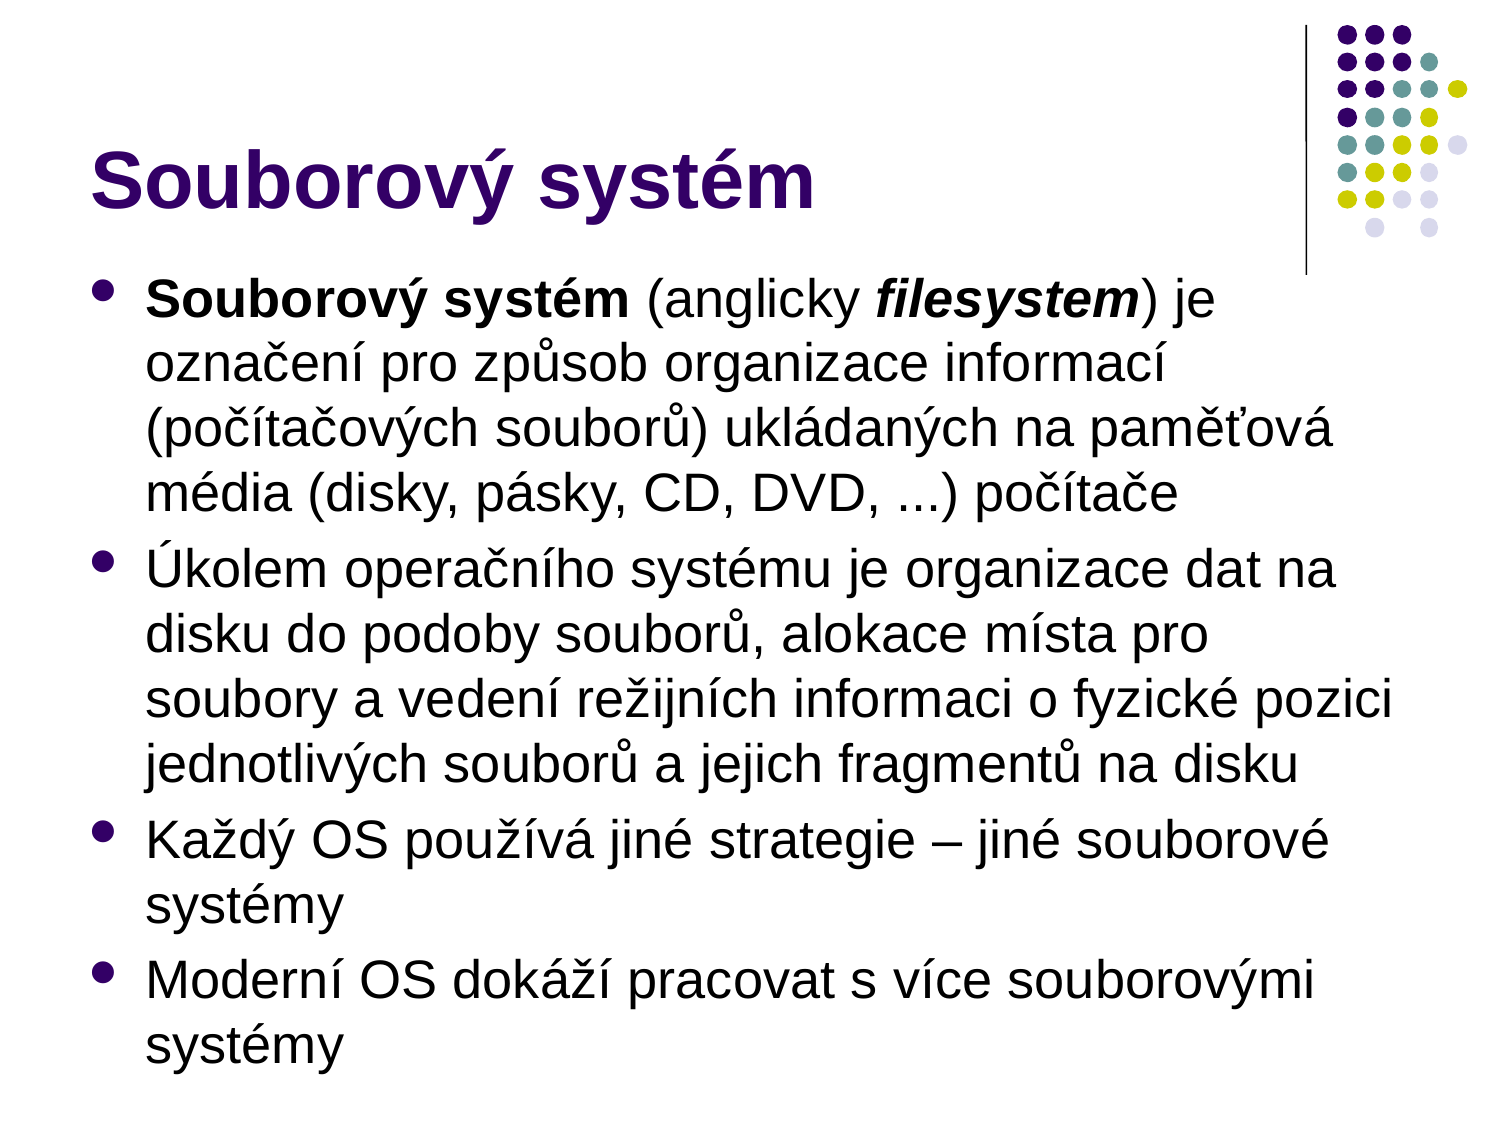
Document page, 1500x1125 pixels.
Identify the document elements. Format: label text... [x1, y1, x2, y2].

title Souborový systém [75, 20, 1313, 233]
list Souborový systém (anglicky filesystem) je označení pro způsob organizace informací (počítačových souborů) ukládaných na paměťová média (disky, pásky, CD, DVD, ...) počítače Úkolem operačního systému je organizace dat na disku do podoby souborů, alokace místa pro soubory a vedení režijních informaci o fyzické pozici jednotlivých souborů a jejich fragmentů na disku Každý OS používá jiné strategie – jiné souborové systémy Moderní OS dokáží pracovat s více souborovými systémy [73, 255, 1424, 980]
